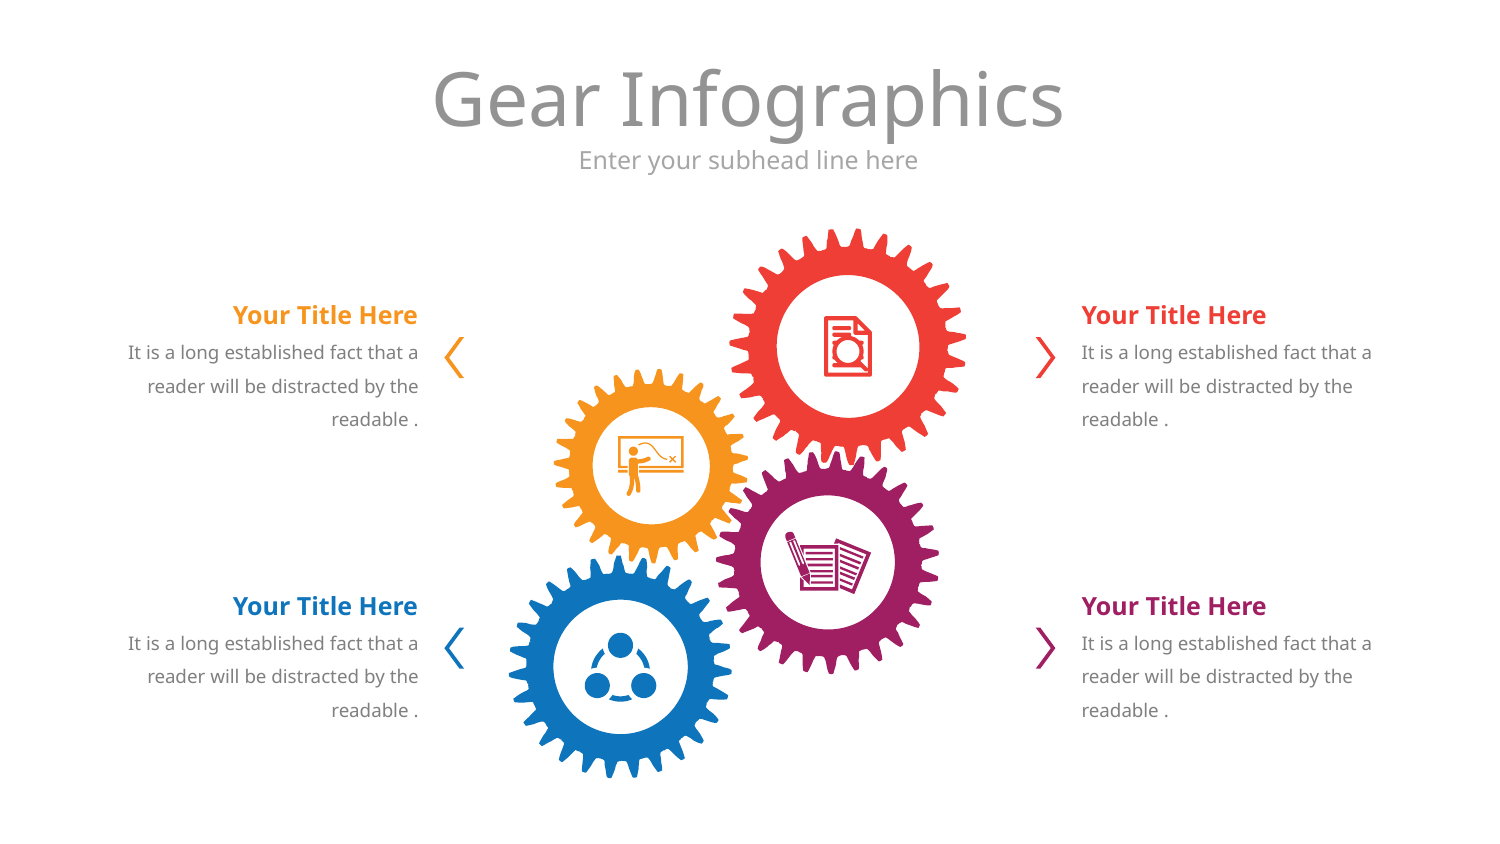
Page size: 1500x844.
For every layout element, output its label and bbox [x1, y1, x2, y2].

text_box [63, 567, 433, 729]
text_box [508, 555, 732, 779]
text_box [716, 228, 967, 675]
title [62, 55, 1436, 138]
text_box [1035, 627, 1056, 669]
text_box [1066, 277, 1437, 438]
text_box [1035, 337, 1056, 379]
text_box [444, 337, 465, 379]
text_box [444, 627, 465, 669]
text_box [63, 277, 433, 438]
text_box [1066, 567, 1437, 729]
text_box [553, 368, 748, 564]
list [62, 144, 1436, 174]
